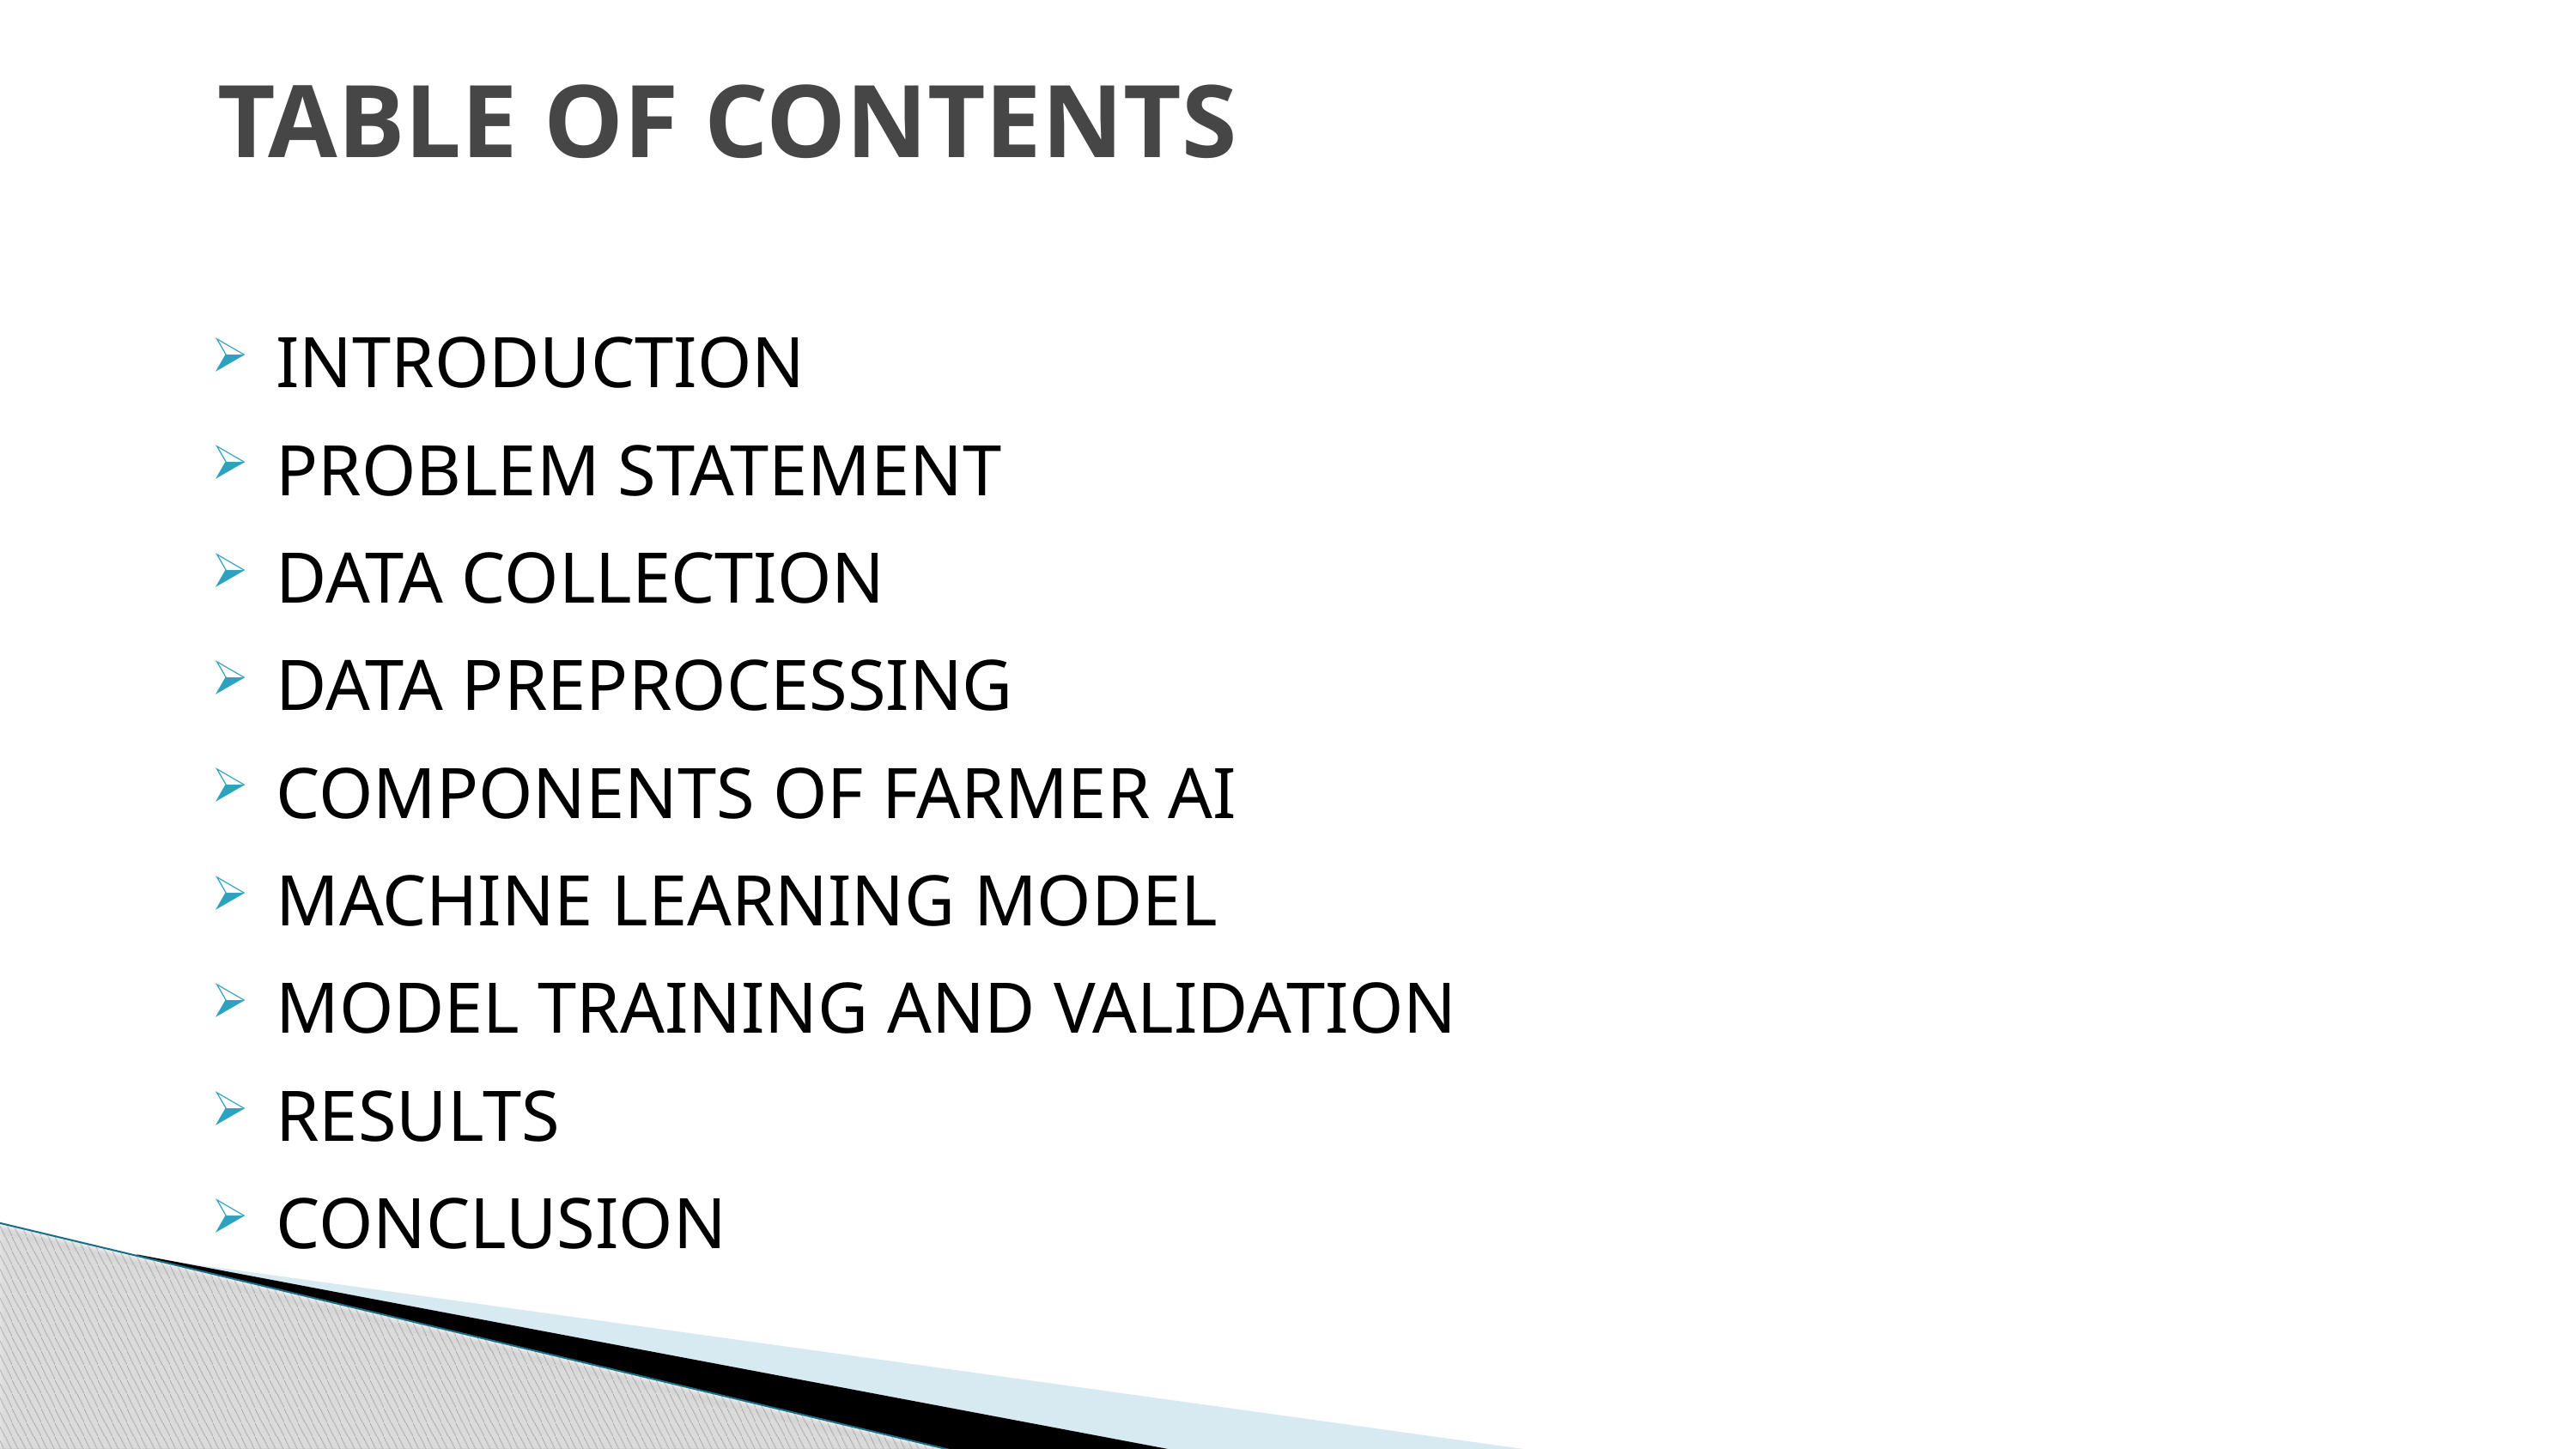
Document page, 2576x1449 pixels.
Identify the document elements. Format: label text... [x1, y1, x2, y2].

list INTRODUCTION PROBLEM STATEMENT DATA COLLECTION DATA PREPROCESSING COMPONENTS OF FARMER AI MACHINE LEARNING MODEL MODEL TRAINING AND VALIDATION RESULTS CONCLUSION [161, 301, 1929, 1358]
title TABLE OF CONTENTS [64, 39, 2113, 200]
